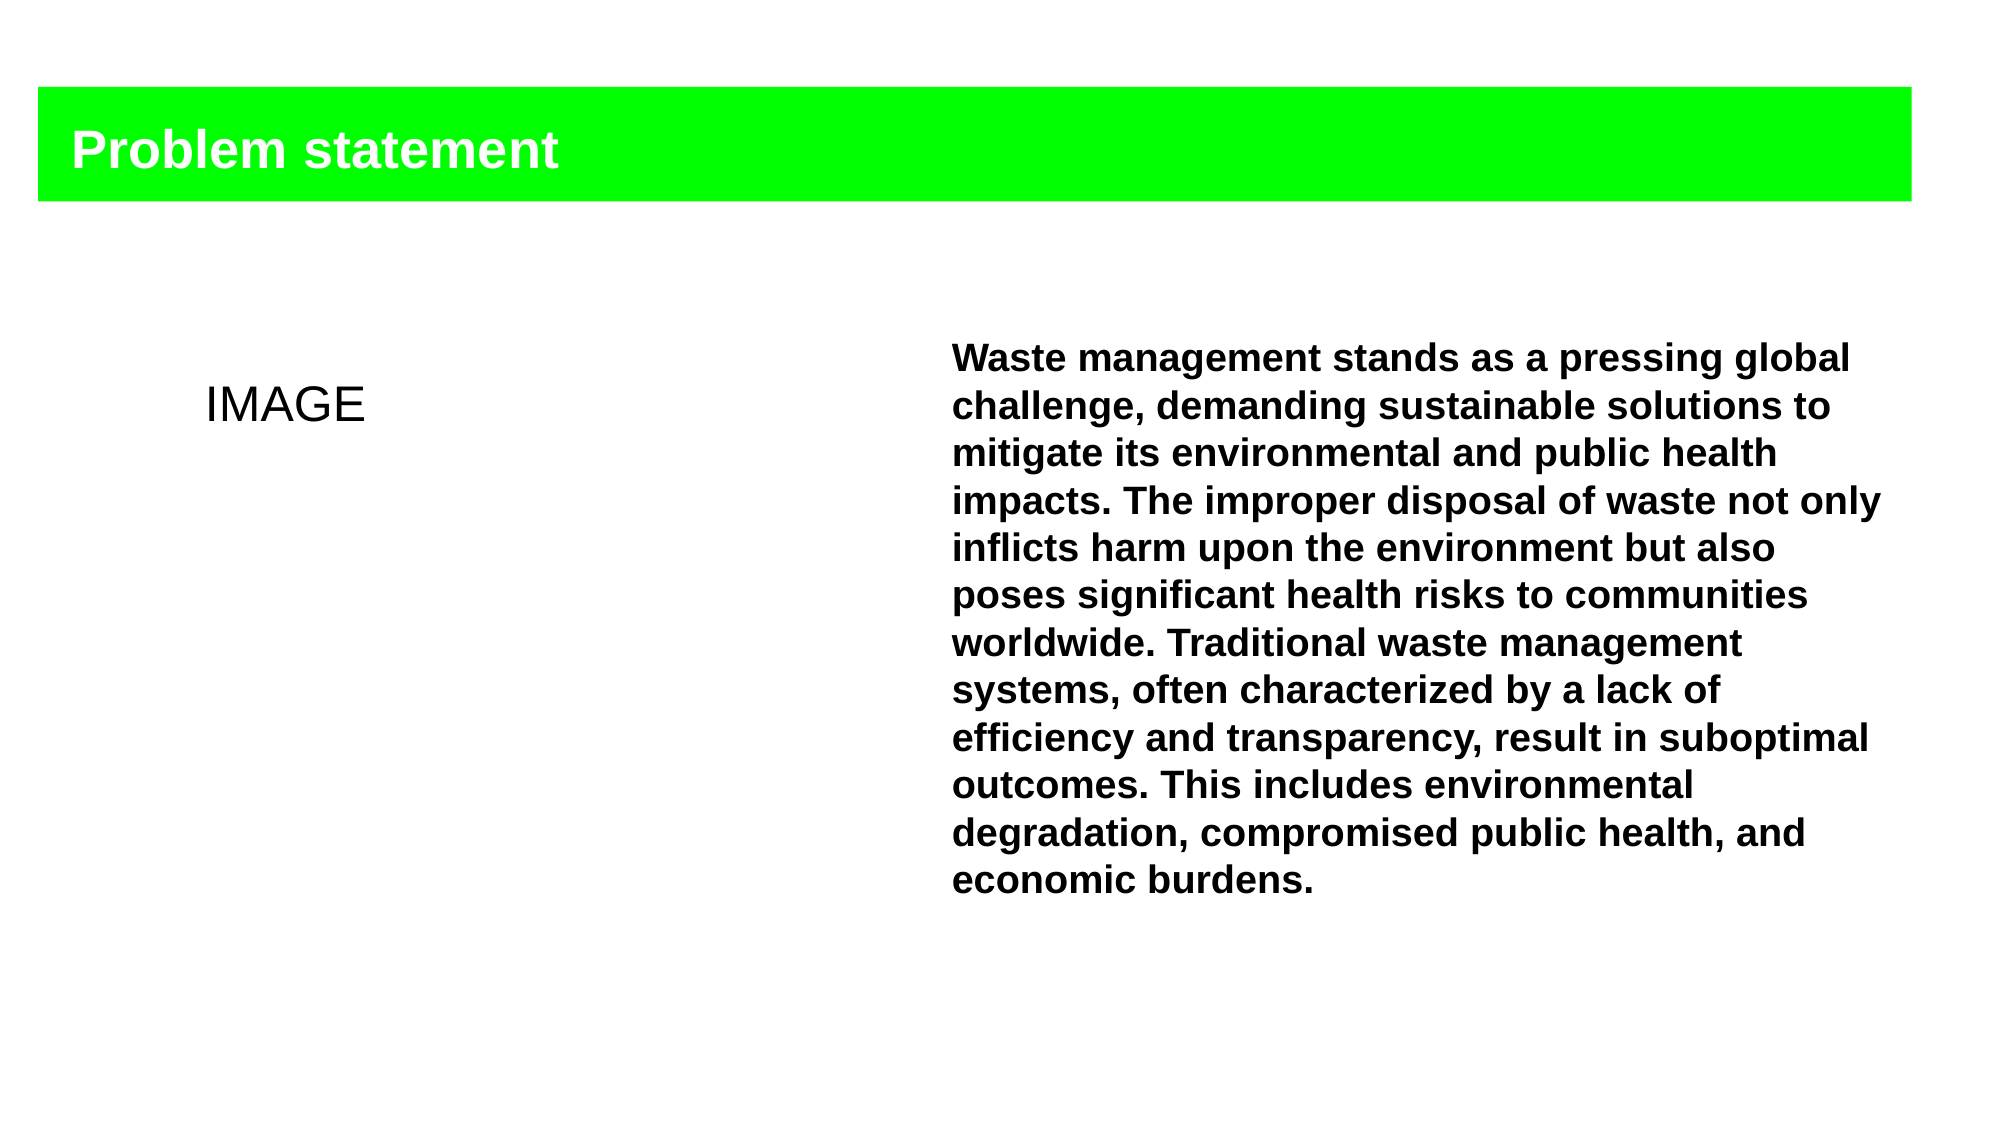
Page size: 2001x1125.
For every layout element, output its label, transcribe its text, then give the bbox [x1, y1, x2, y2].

text_box IMAGE [189, 355, 646, 716]
title Problem statement [69, 111, 1128, 302]
text_box Waste management stands as a pressing global challenge, demanding sustainable solutions to mitigate its environmental and public health impacts. The improper disposal of waste not only inflicts harm upon the environment but also poses significant health risks to communities worldwide. Traditional waste management systems, often characterized by a lack of efficiency and transparency, result in suboptimal outcomes. This includes environmental degradation, compromised public health, and economic burdens. [936, 317, 1912, 1036]
text_box [38, 86, 1912, 202]
